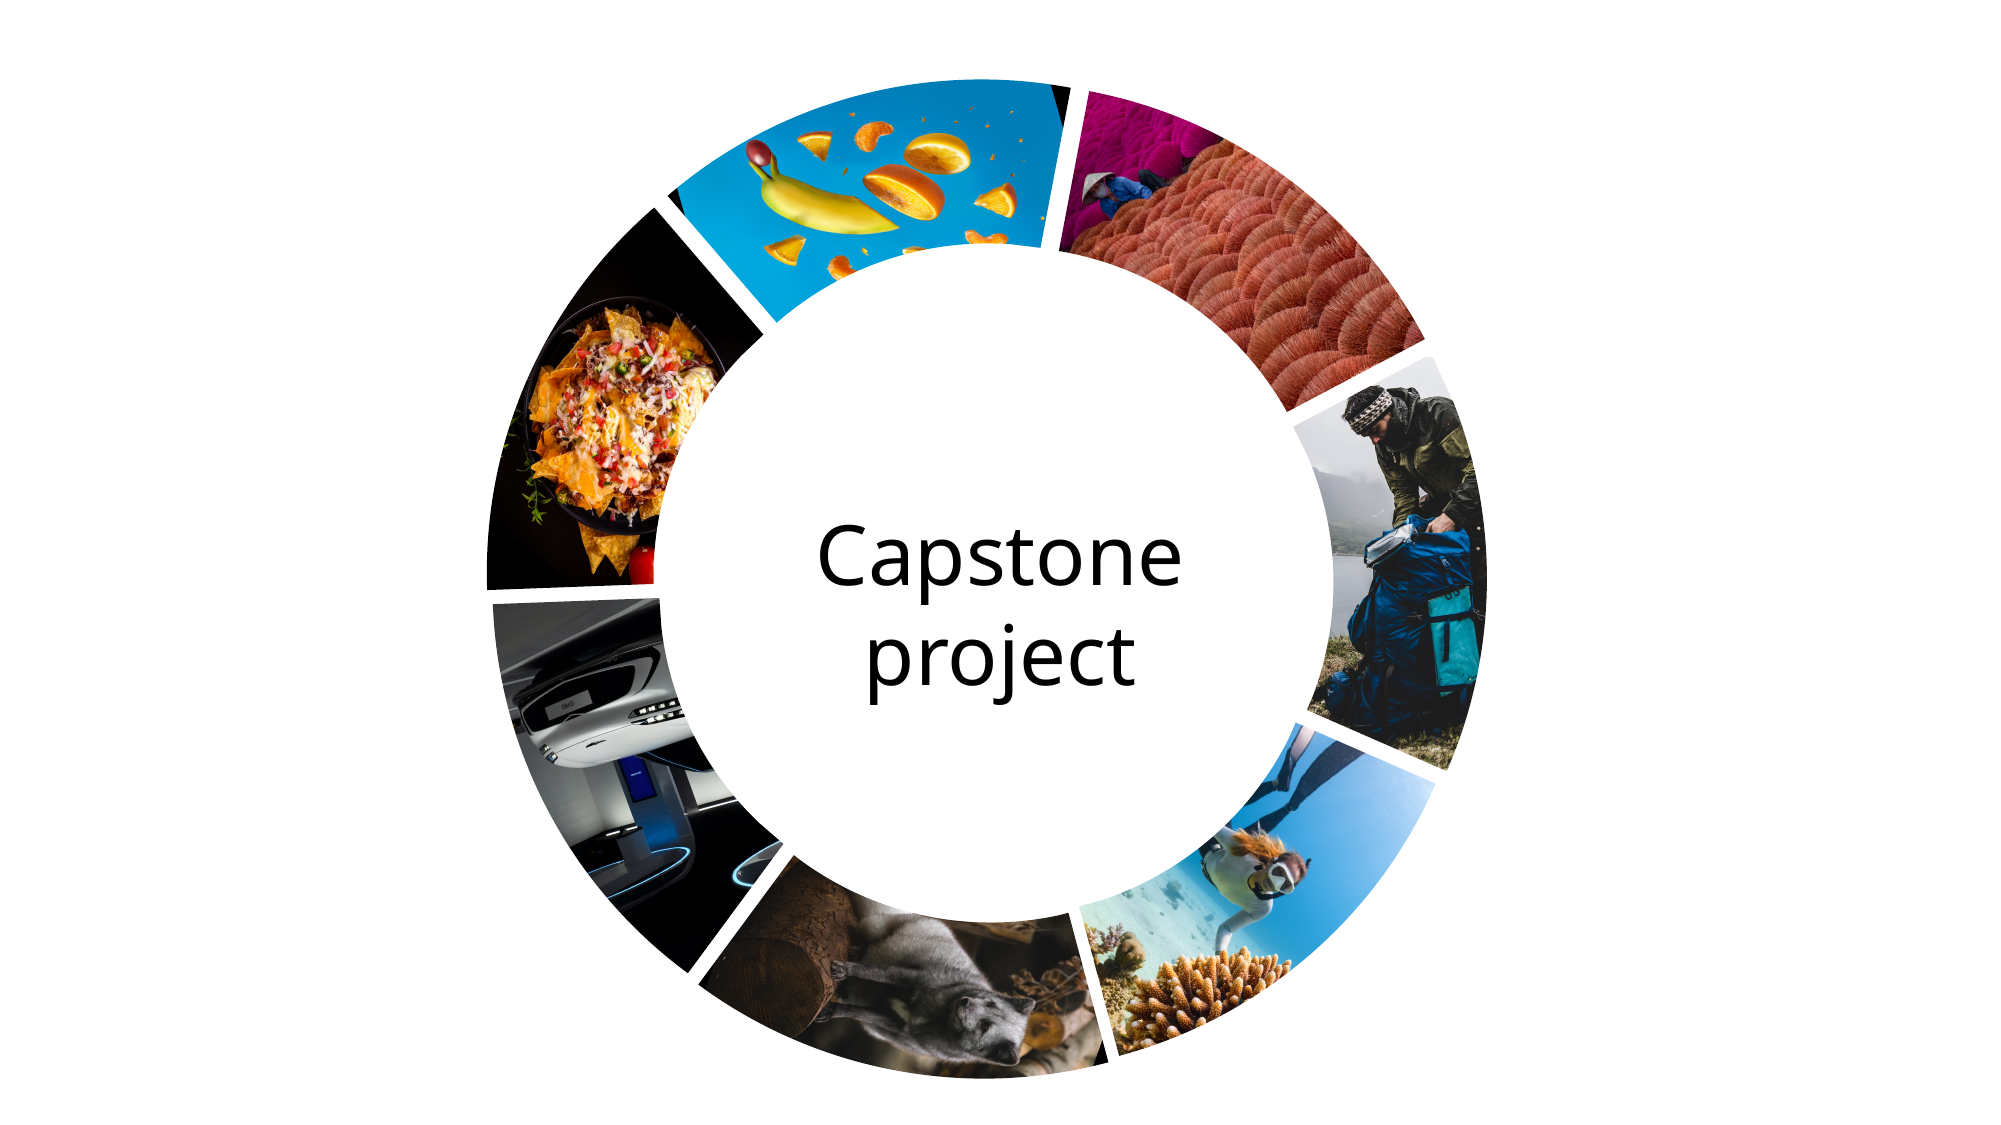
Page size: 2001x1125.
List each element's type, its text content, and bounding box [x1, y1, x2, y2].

picture [777, 0, 984, 124]
picture [777, 230, 1008, 404]
picture [904, 133, 970, 174]
picture [863, 165, 945, 220]
picture [746, 140, 899, 234]
text_box Capstone project [800, 494, 1200, 710]
picture [975, 183, 1017, 217]
picture [488, 227, 1095, 1125]
picture [765, 235, 805, 265]
picture [798, 132, 832, 161]
picture [1058, 49, 1487, 1089]
picture [855, 122, 893, 152]
